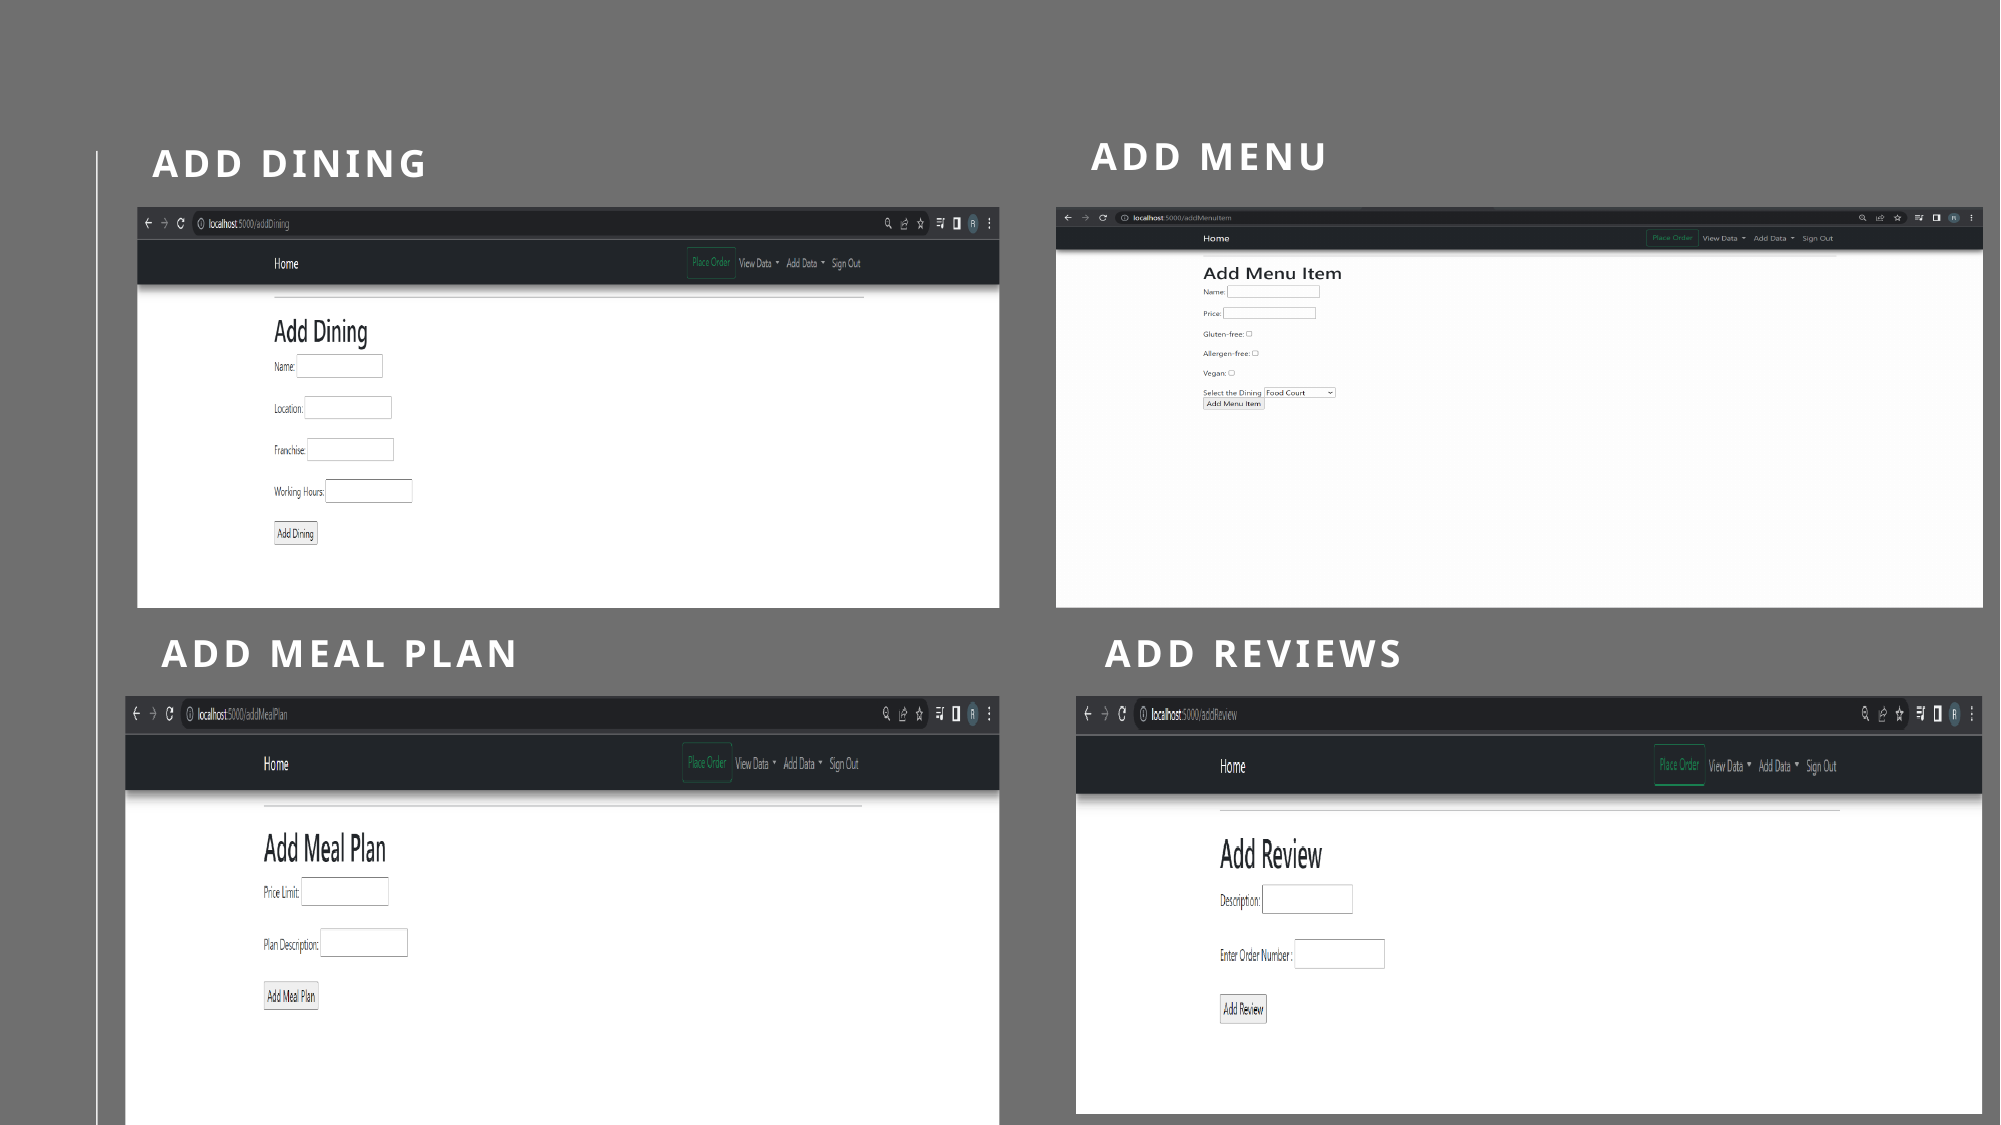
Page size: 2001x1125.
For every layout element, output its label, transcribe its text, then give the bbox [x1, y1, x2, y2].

picture [125, 696, 1000, 1125]
title ADD MEAL PLAN [146, 608, 867, 696]
picture [1056, 207, 1983, 608]
text_box ADD DINING [137, 118, 858, 207]
picture [1075, 696, 1983, 1114]
text_box ADD menu [1076, 118, 1912, 192]
picture [137, 207, 1000, 608]
text_box ADD REVIEWS [1075, 608, 1863, 696]
